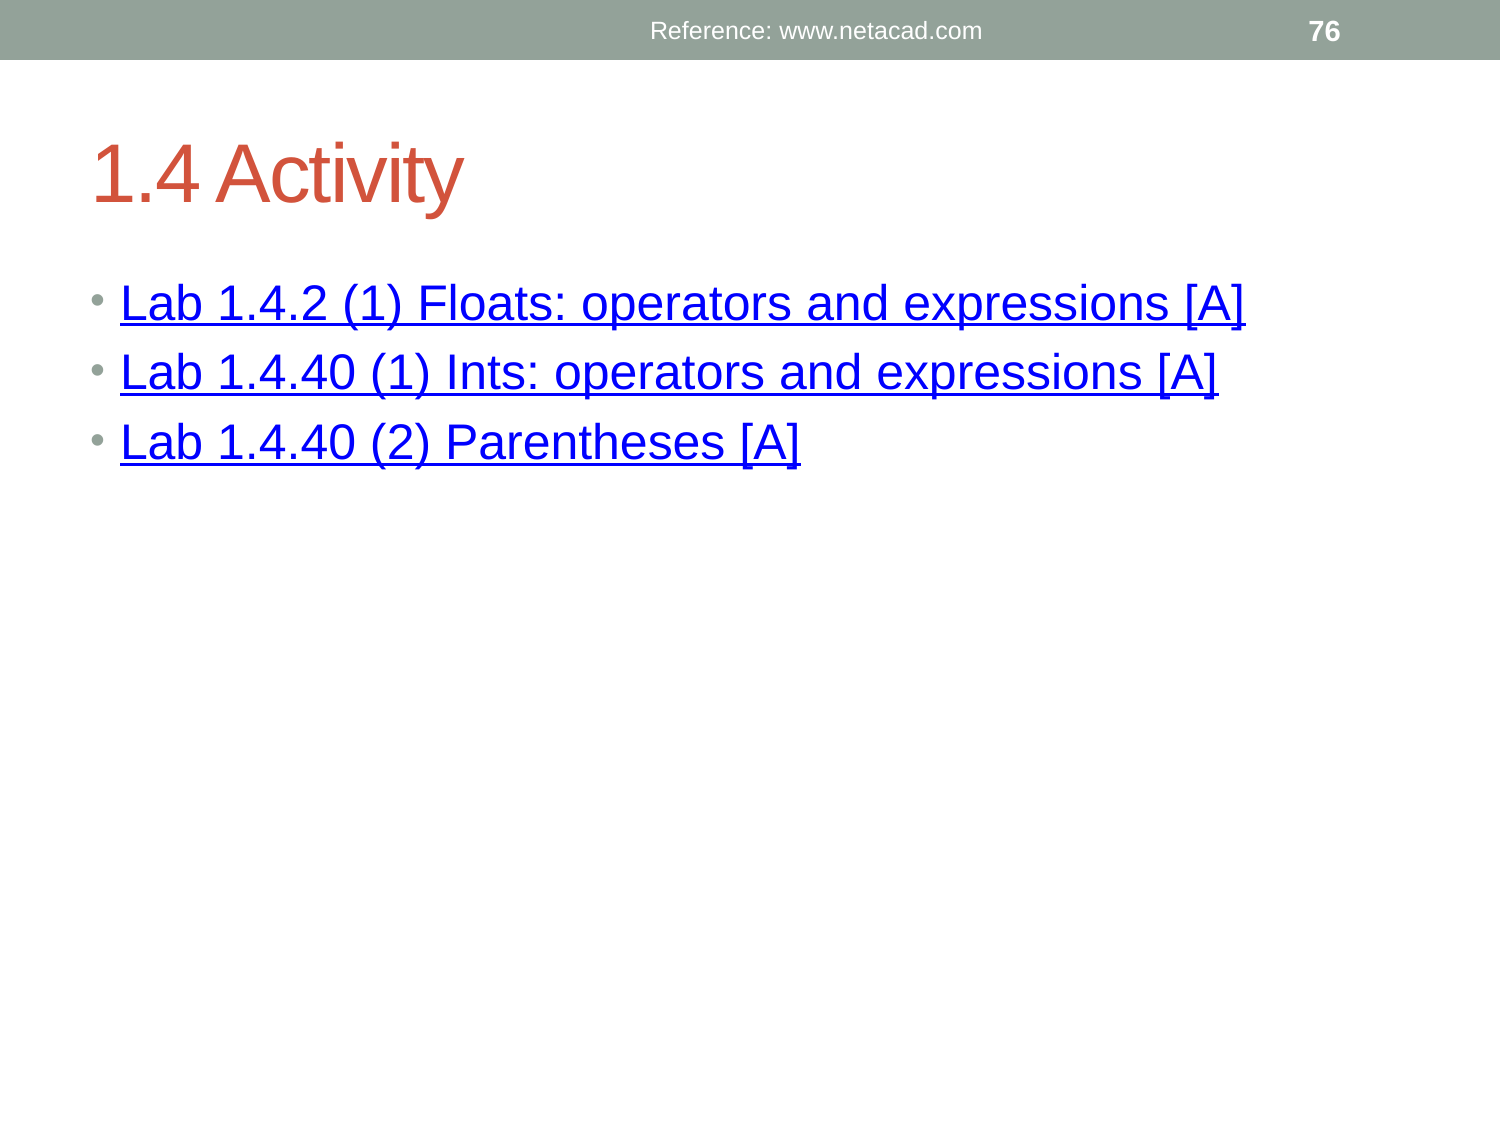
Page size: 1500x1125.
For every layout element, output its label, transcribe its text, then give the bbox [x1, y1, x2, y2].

title 1.4 Activity [75, 87, 1425, 250]
list Lab 1.4.2 (1) Floats: operators and expressions [A] Lab 1.4.40 (1) Ints: operators and expressions [A] Lab 1.4.40 (2) Parentheses [A] [75, 262, 1425, 1063]
slide_number 76 [1293, 3, 1469, 57]
footer Reference: www.netacad.com [395, 3, 1238, 57]
